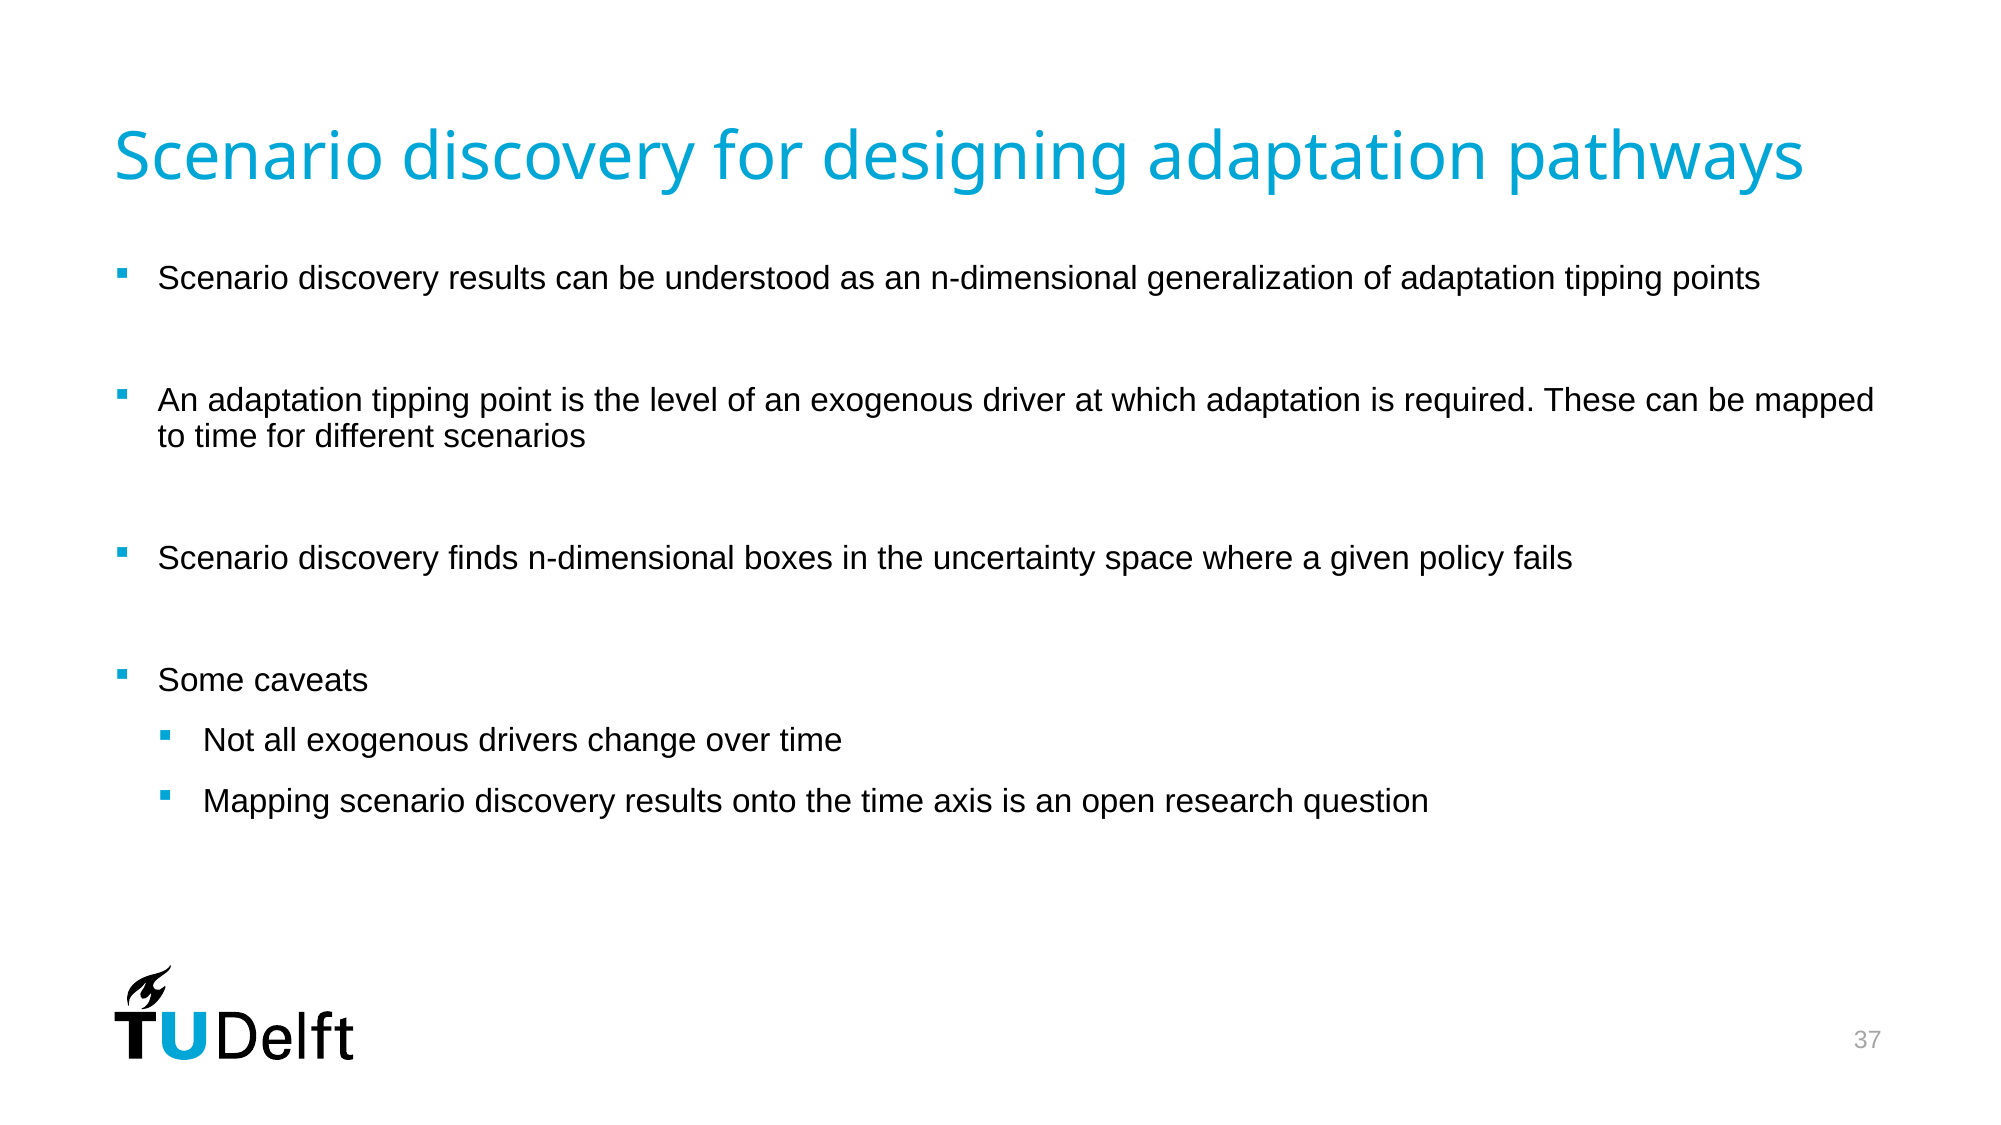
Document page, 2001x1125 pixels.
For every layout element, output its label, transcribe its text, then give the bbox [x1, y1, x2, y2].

title Scenario discovery for designing adaptation pathways [114, 121, 1883, 203]
list Scenario discovery results can be understood as an n-dimensional generalization of adaptation tipping points An adaptation tipping point is the level of an exogenous driver at which adaptation is required. These can be mapped to time for different scenarios Scenario discovery finds n-dimensional boxes in the uncertainty space where a given policy fails Some caveats Not all exogenous drivers change over time Mapping scenario discovery results onto the time axis is an open research question [114, 261, 1882, 976]
slide_number 37 [1810, 1008, 1882, 1069]
